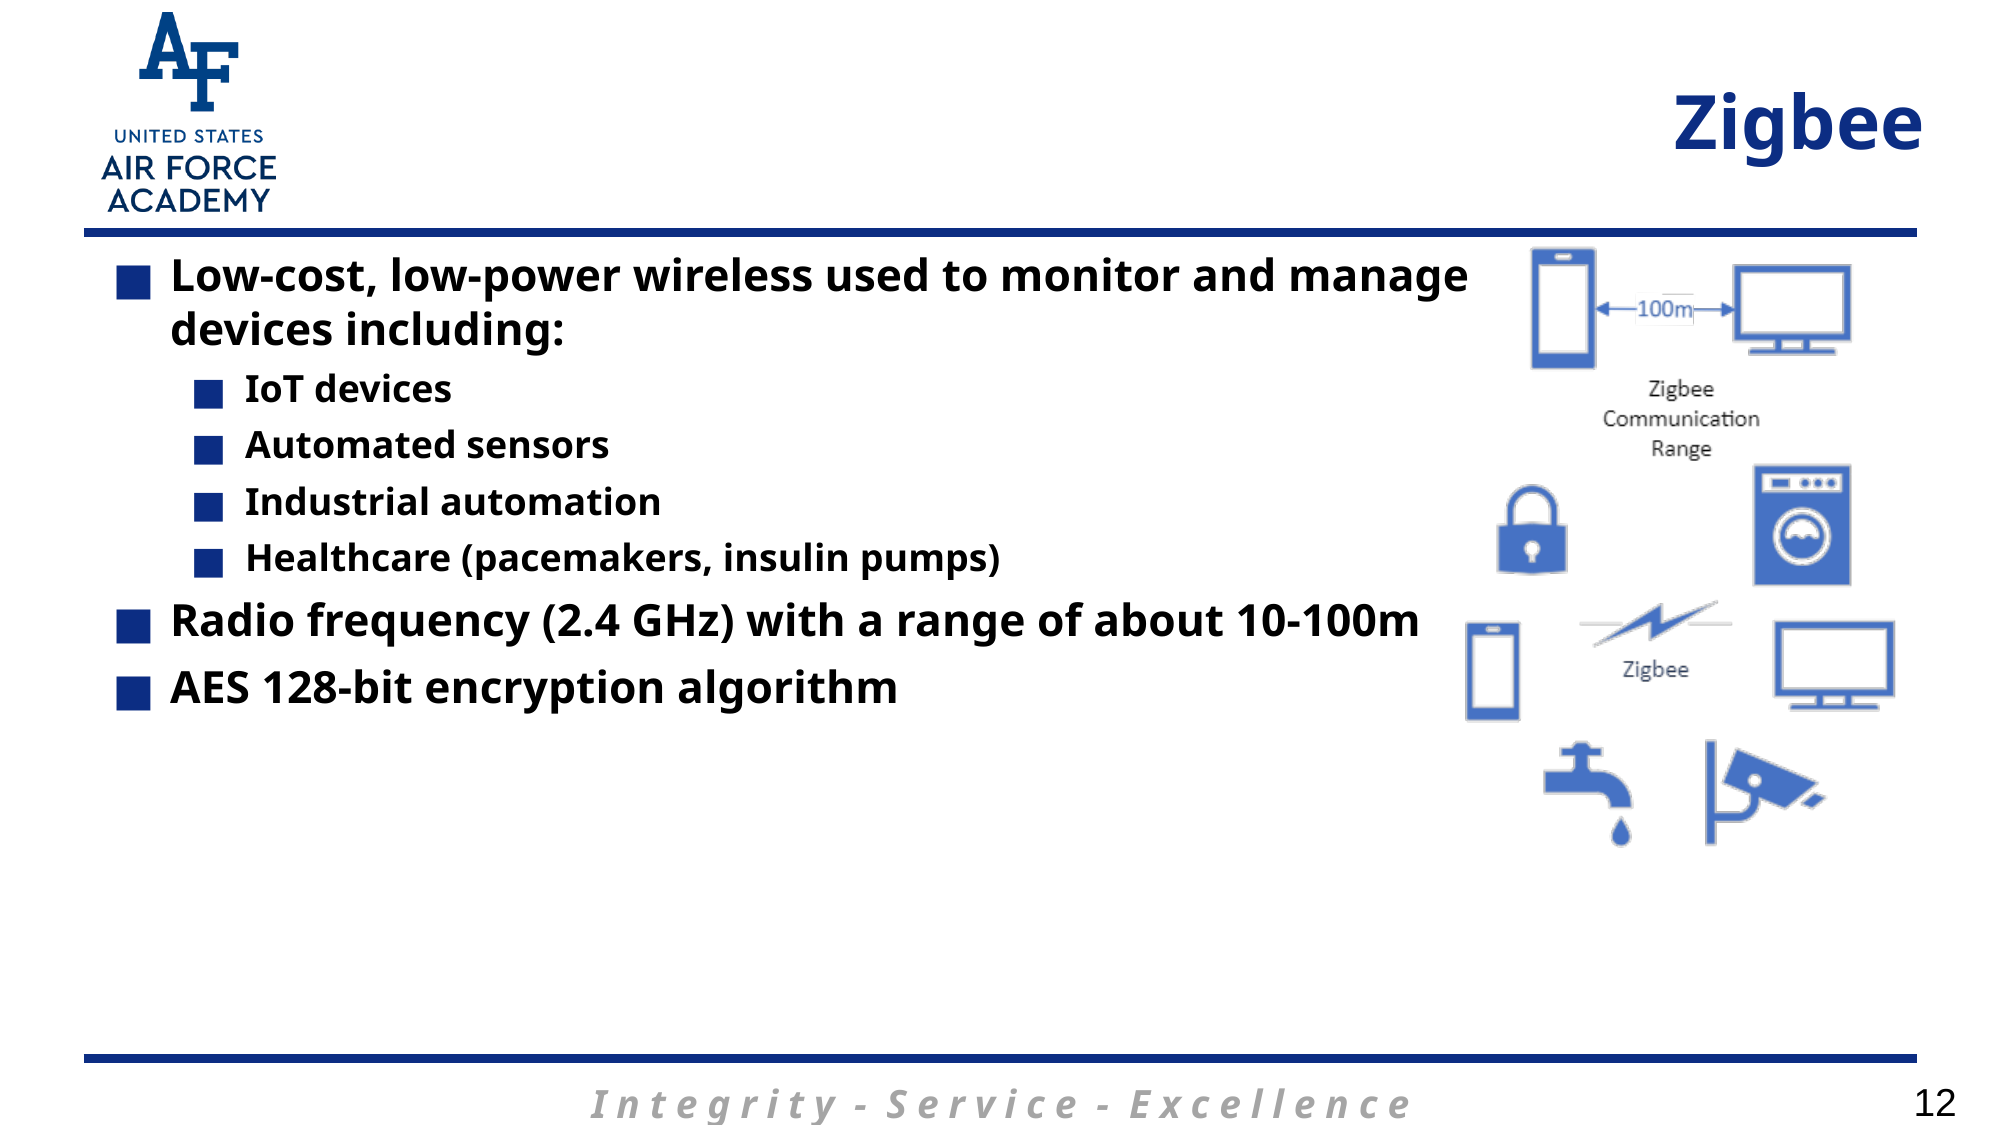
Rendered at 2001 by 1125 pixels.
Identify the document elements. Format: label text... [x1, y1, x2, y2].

slide_number 12 [1870, 1069, 2000, 1125]
picture [101, 12, 276, 212]
title Zigbee [399, 29, 1940, 210]
subtitle Low-cost, low-power wireless used to monitor and manage devices including: IoT devices Automated sensors Industrial automation Healthcare (pacemakers, insulin pumps) Radio frequency (2.4 GHz) with a range of about 10-100m AES 128-bit encryption algorithm [80, 239, 1521, 1050]
picture [1458, 241, 1903, 854]
